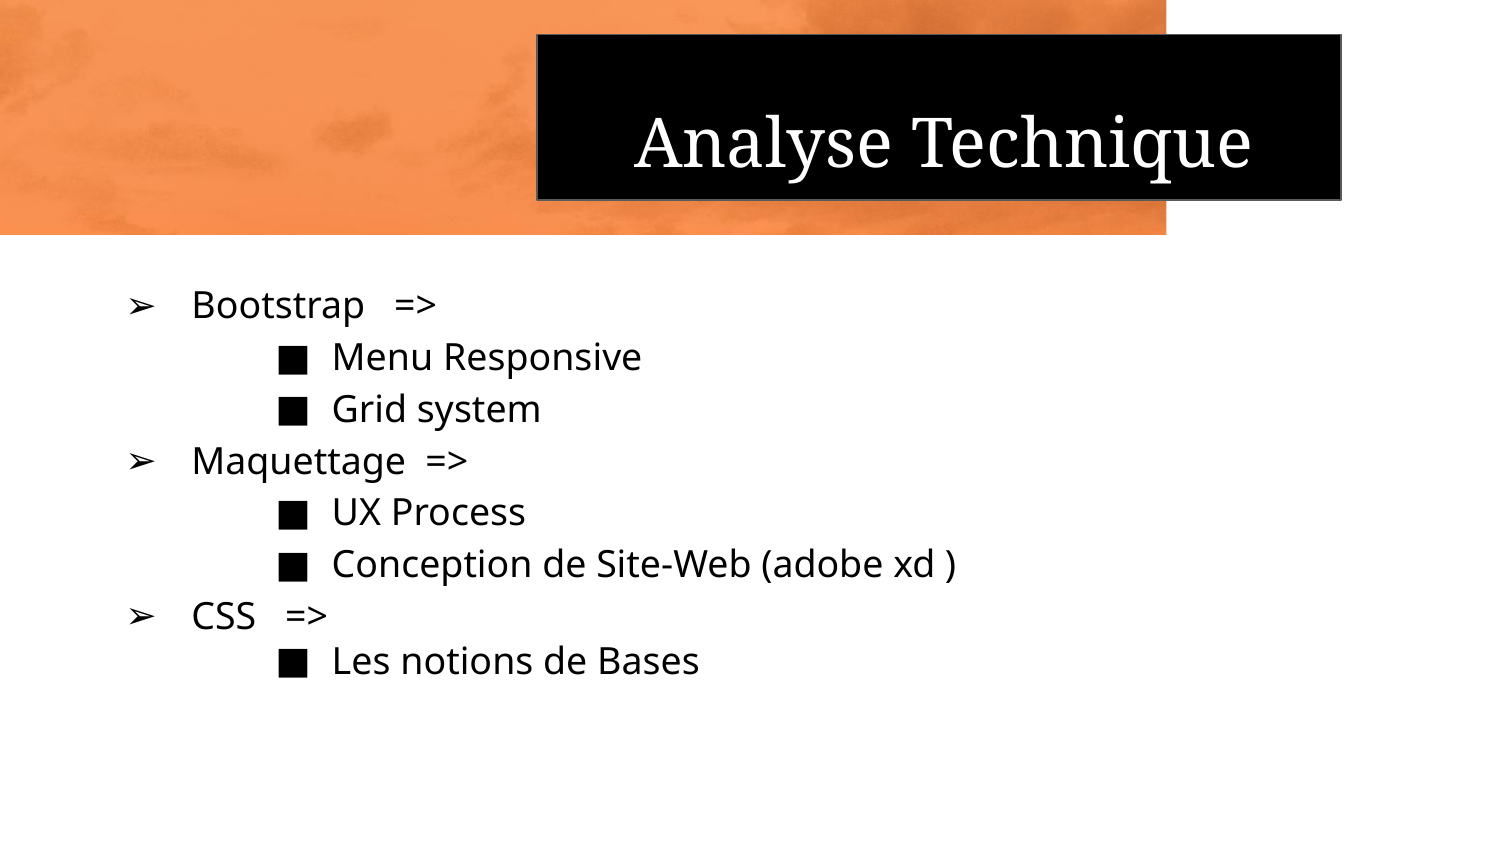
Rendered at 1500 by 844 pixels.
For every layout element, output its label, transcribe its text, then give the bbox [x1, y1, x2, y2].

text_box Bootstrap => Menu Responsive Grid system Maquettage => UX Process Conception de Site-Web (adobe xd ) CSS => Les notions de Bases [91, 259, 1409, 844]
picture [0, 0, 1167, 236]
text_box Analyse Technique [613, 71, 1342, 259]
text_box [1171, 34, 1342, 71]
